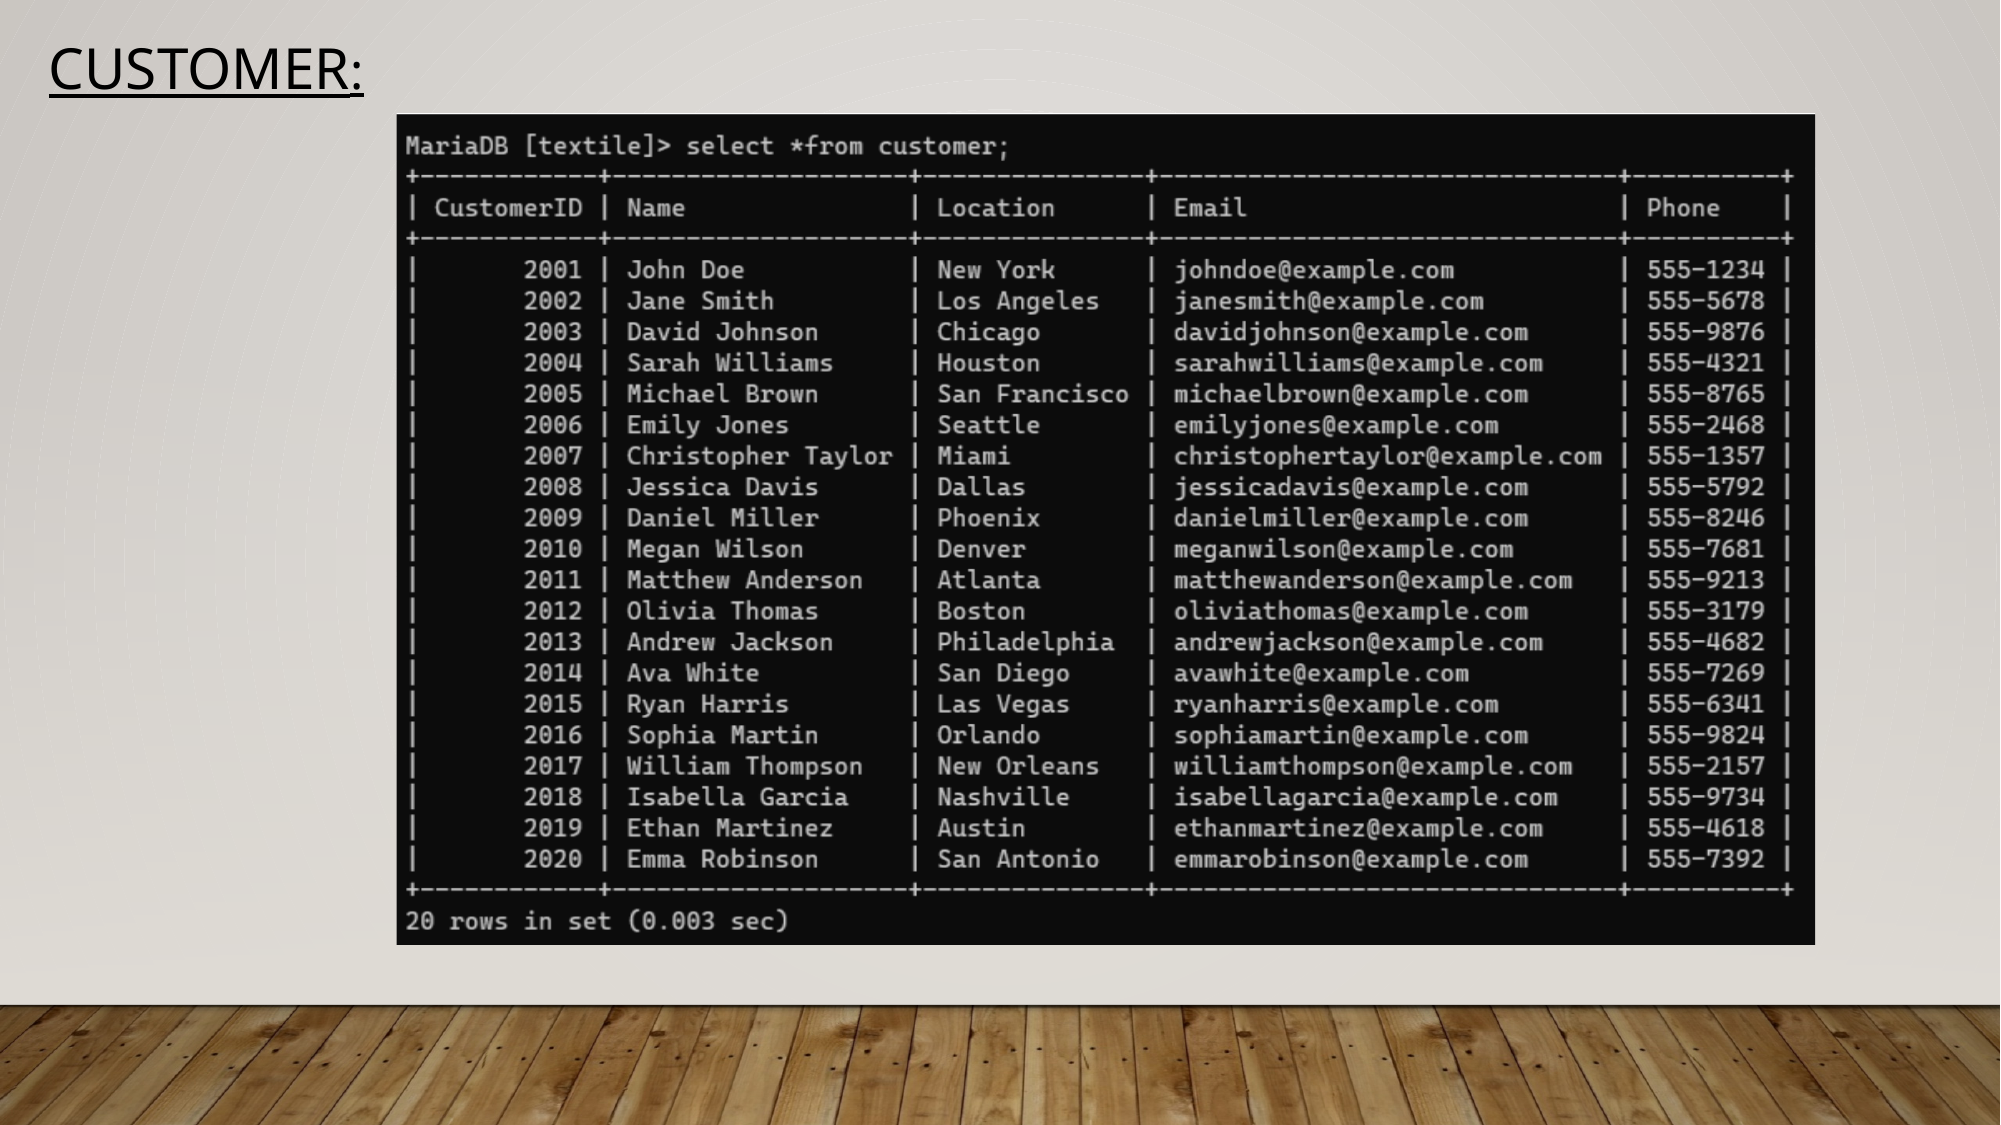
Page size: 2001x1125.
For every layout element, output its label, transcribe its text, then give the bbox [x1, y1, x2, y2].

title CUSTOMER: [33, 19, 397, 102]
picture [0, 1005, 2000, 1125]
picture [396, 112, 1816, 945]
